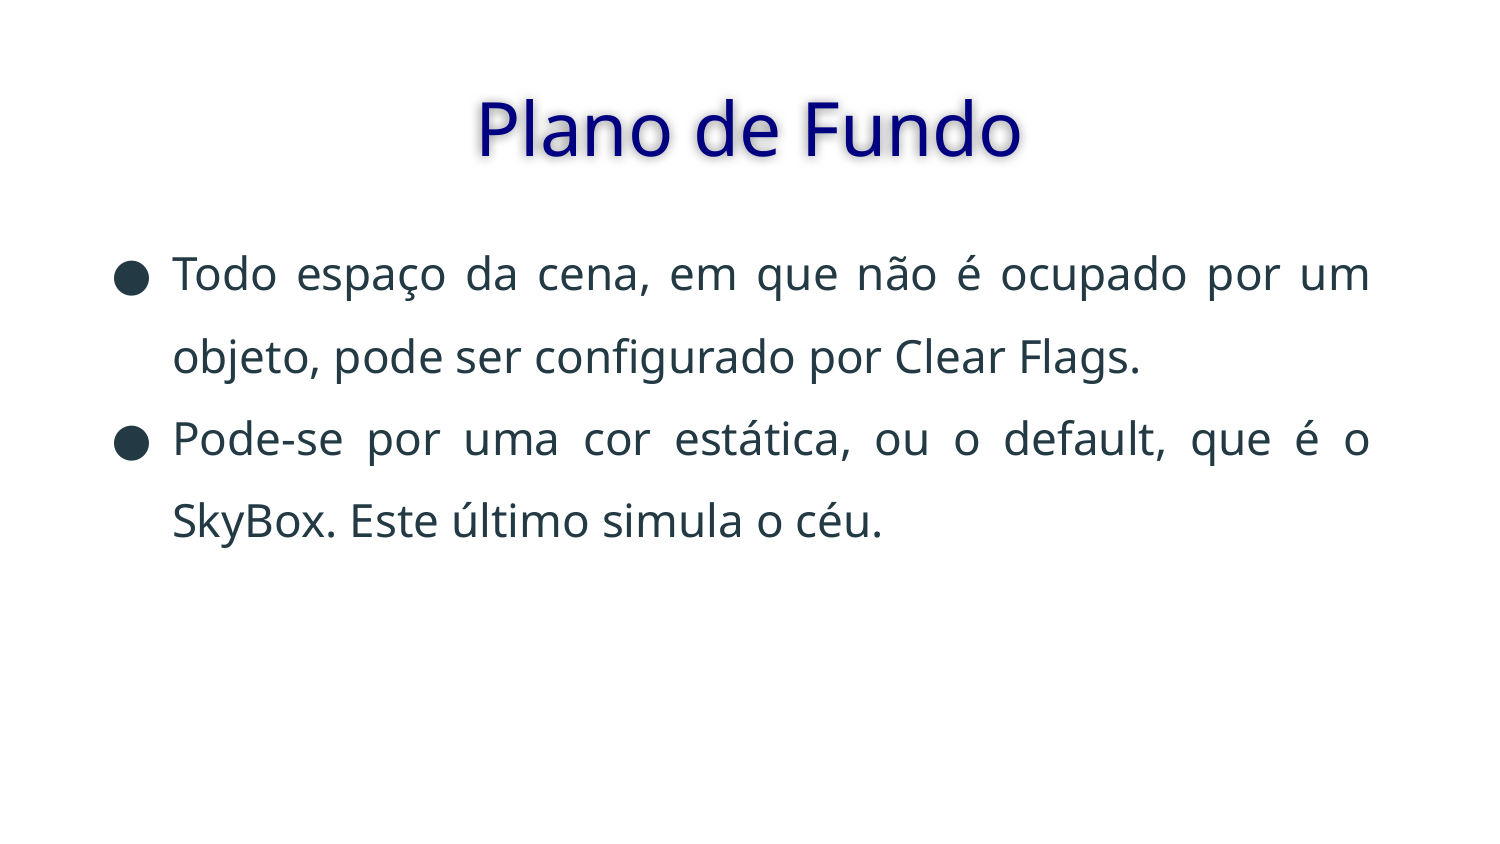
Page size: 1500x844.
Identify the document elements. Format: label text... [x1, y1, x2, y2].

list Todo espaço da cena, em que não é ocupado por um objeto, pode ser configurado por Clear Flags. Pode-se por uma cor estática, ou o default, que é o SkyBox. Este último simula o céu. [82, 212, 1387, 823]
title Plano de Fundo [41, 51, 1459, 203]
